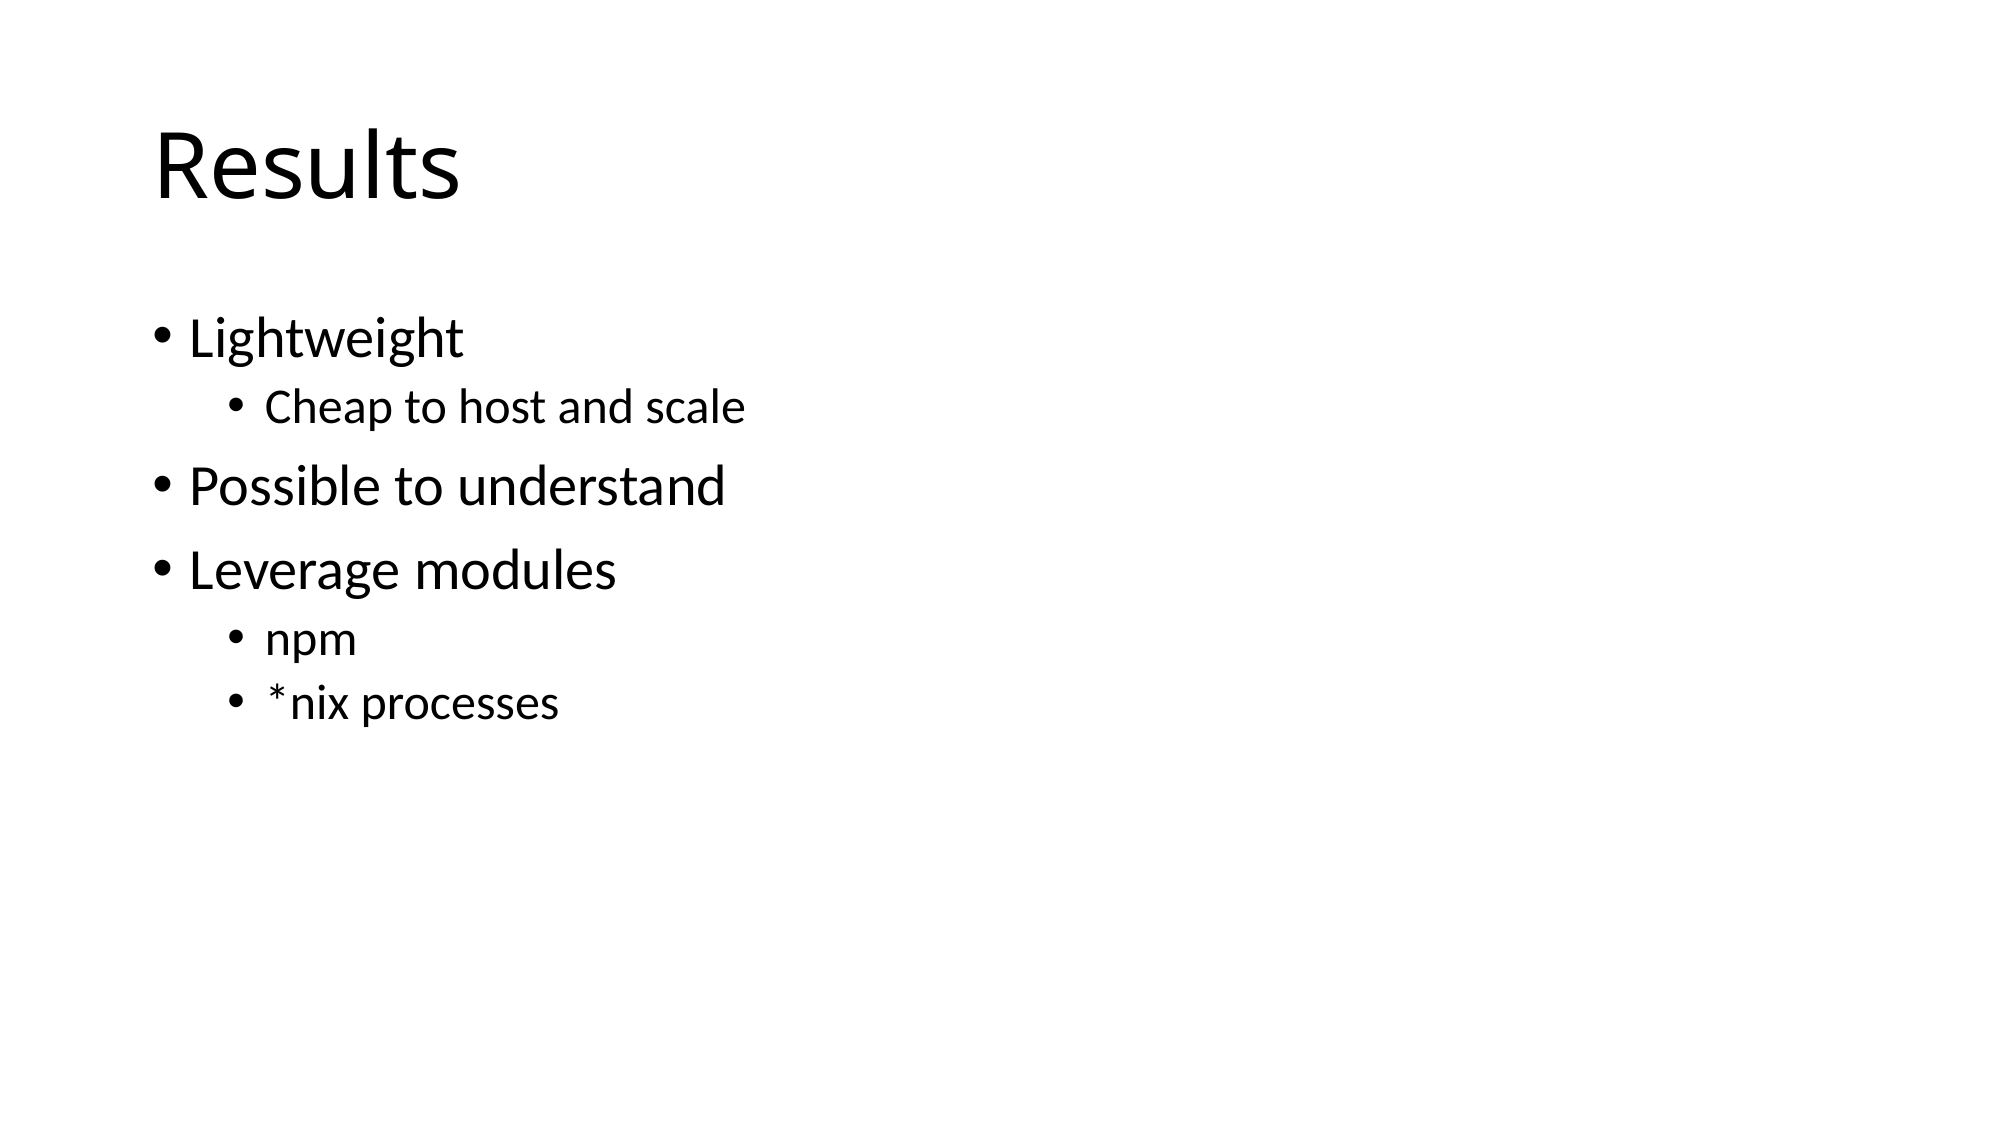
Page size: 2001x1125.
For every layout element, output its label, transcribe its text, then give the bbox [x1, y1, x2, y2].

title Results [137, 59, 1863, 278]
list Lightweight Cheap to host and scale Possible to understand Leverage modules npm *nix processes [137, 299, 1863, 1014]
